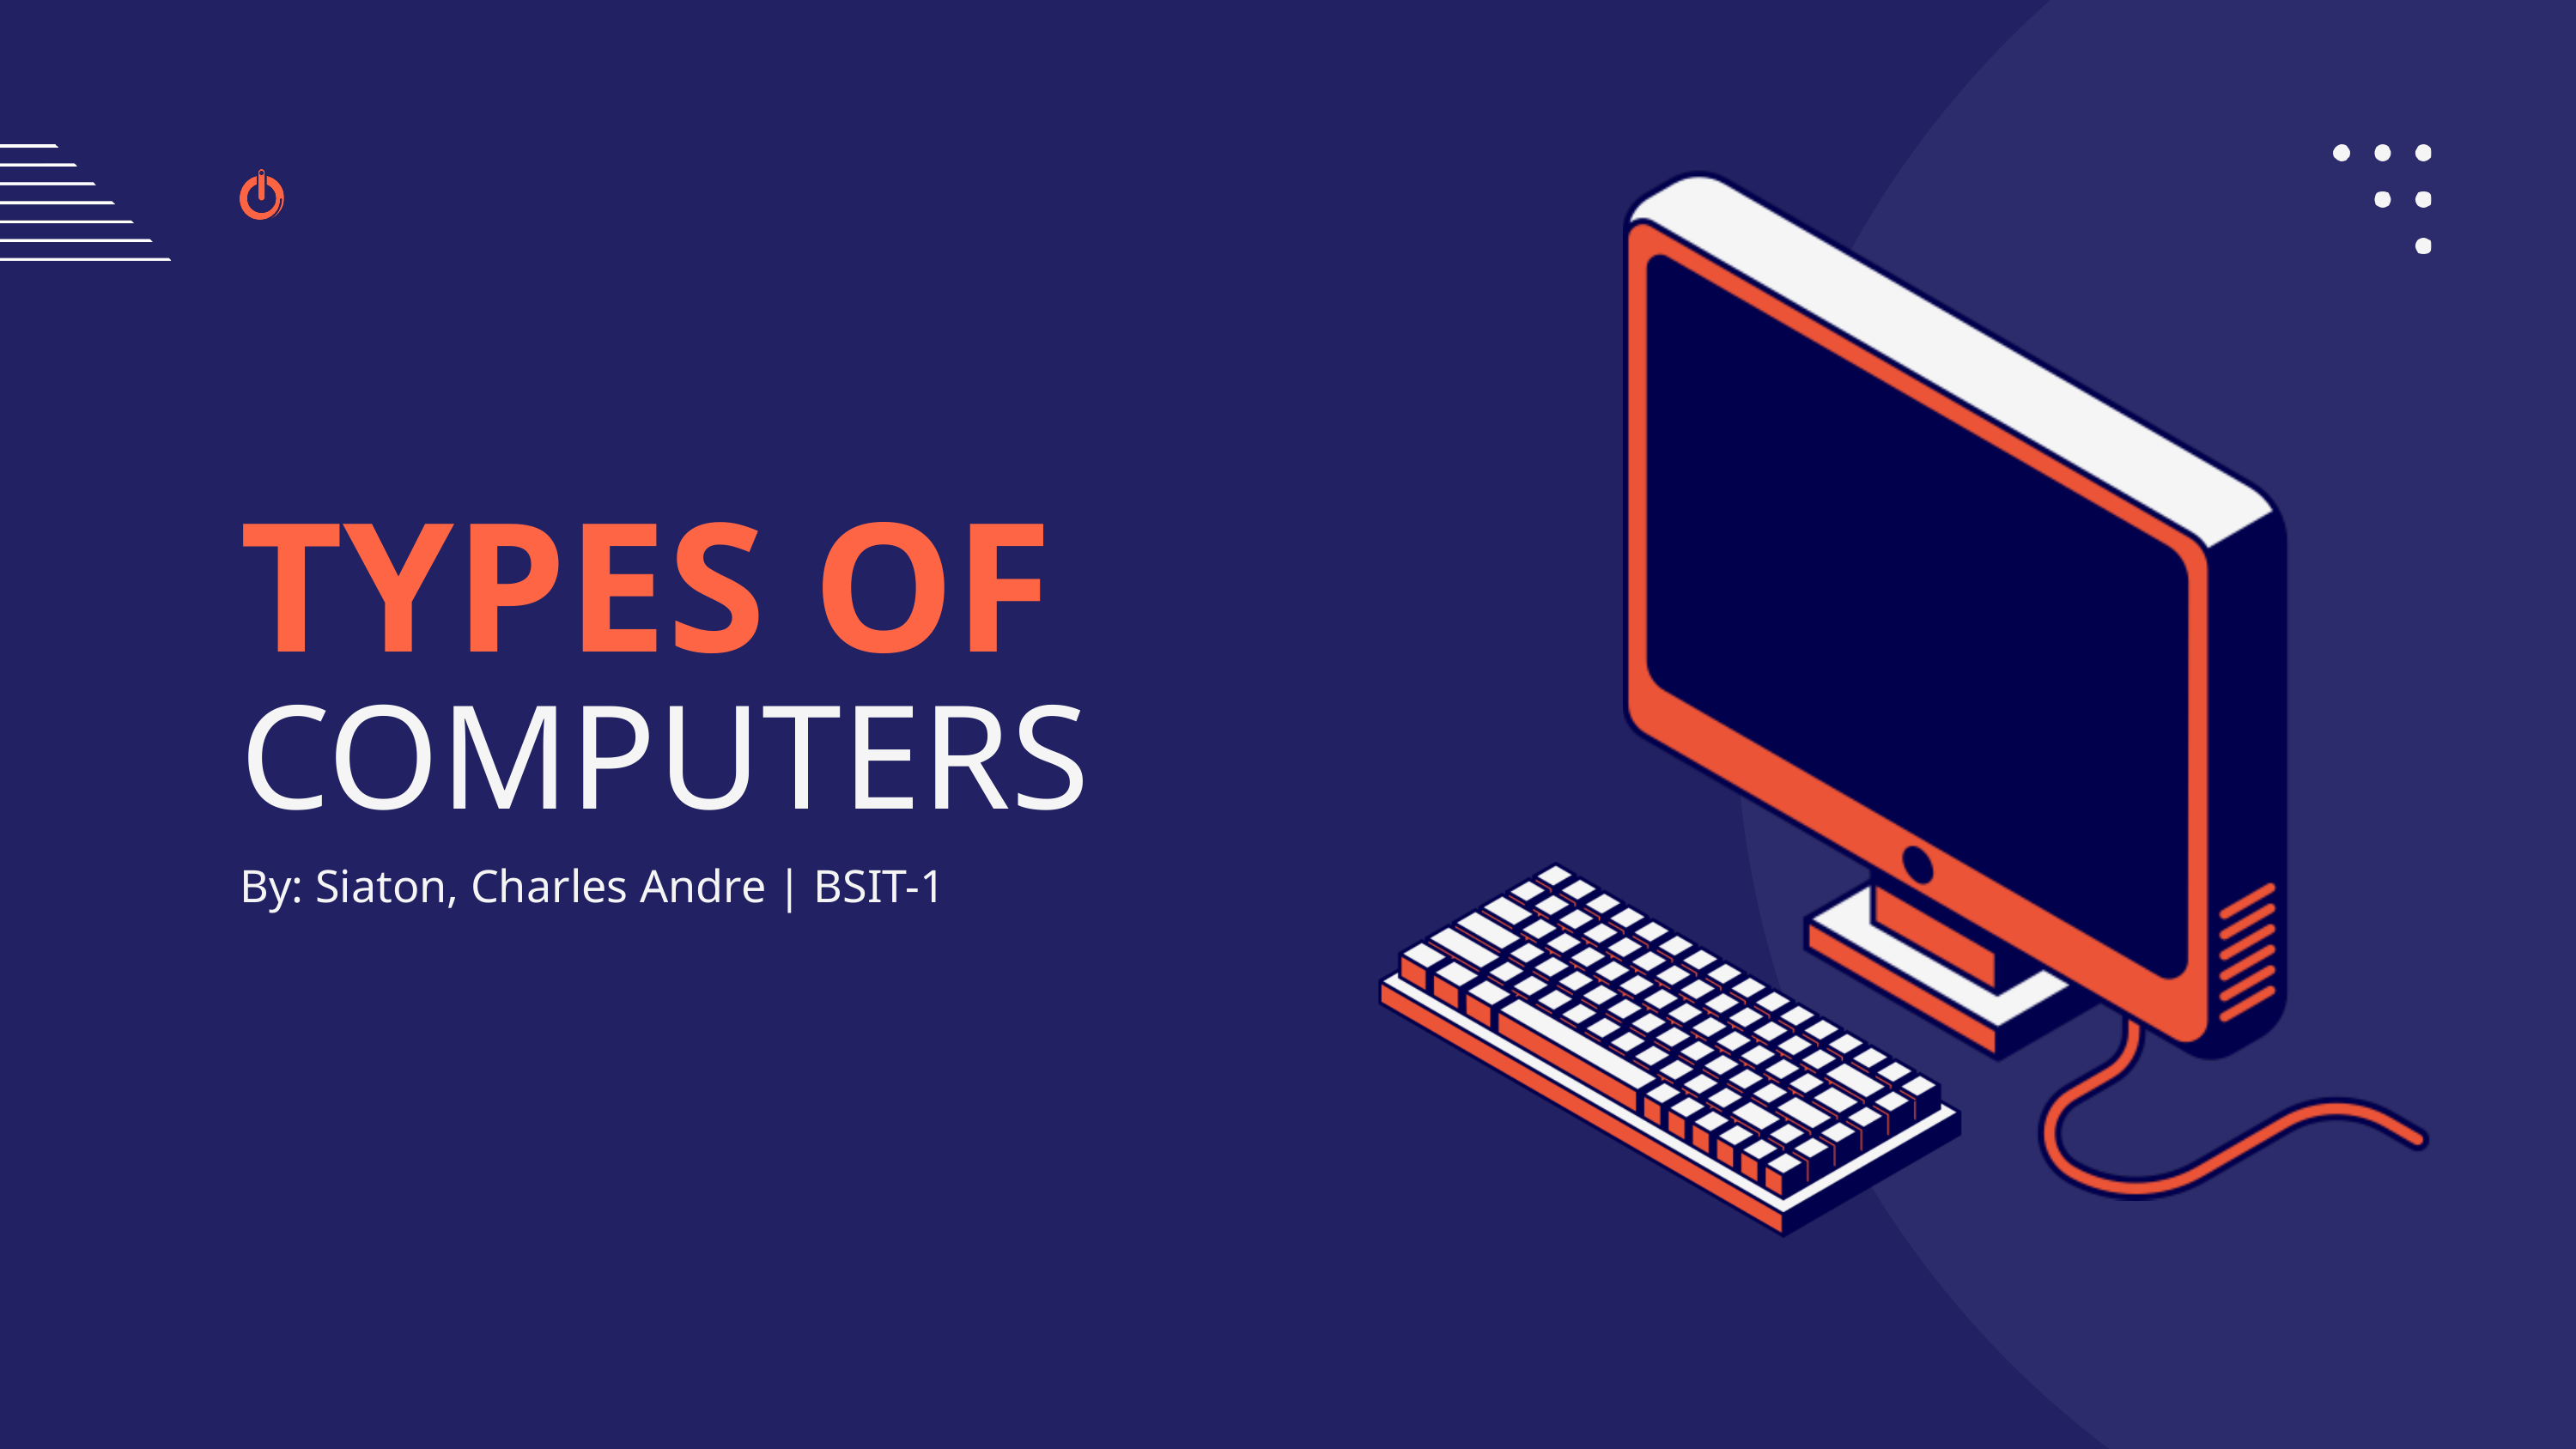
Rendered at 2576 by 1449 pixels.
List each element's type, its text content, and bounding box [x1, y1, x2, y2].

text_box [1378, 862, 1729, 1238]
text_box [240, 169, 284, 220]
text_box TYPES OF [240, 438, 1363, 688]
text_box COMPUTERS [240, 636, 1327, 839]
text_box [0, 144, 172, 262]
text_box By: Siaton, Charles Andre | BSIT-1 [240, 848, 1089, 912]
text_box [1623, 169, 1729, 862]
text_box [1735, 0, 2576, 1449]
